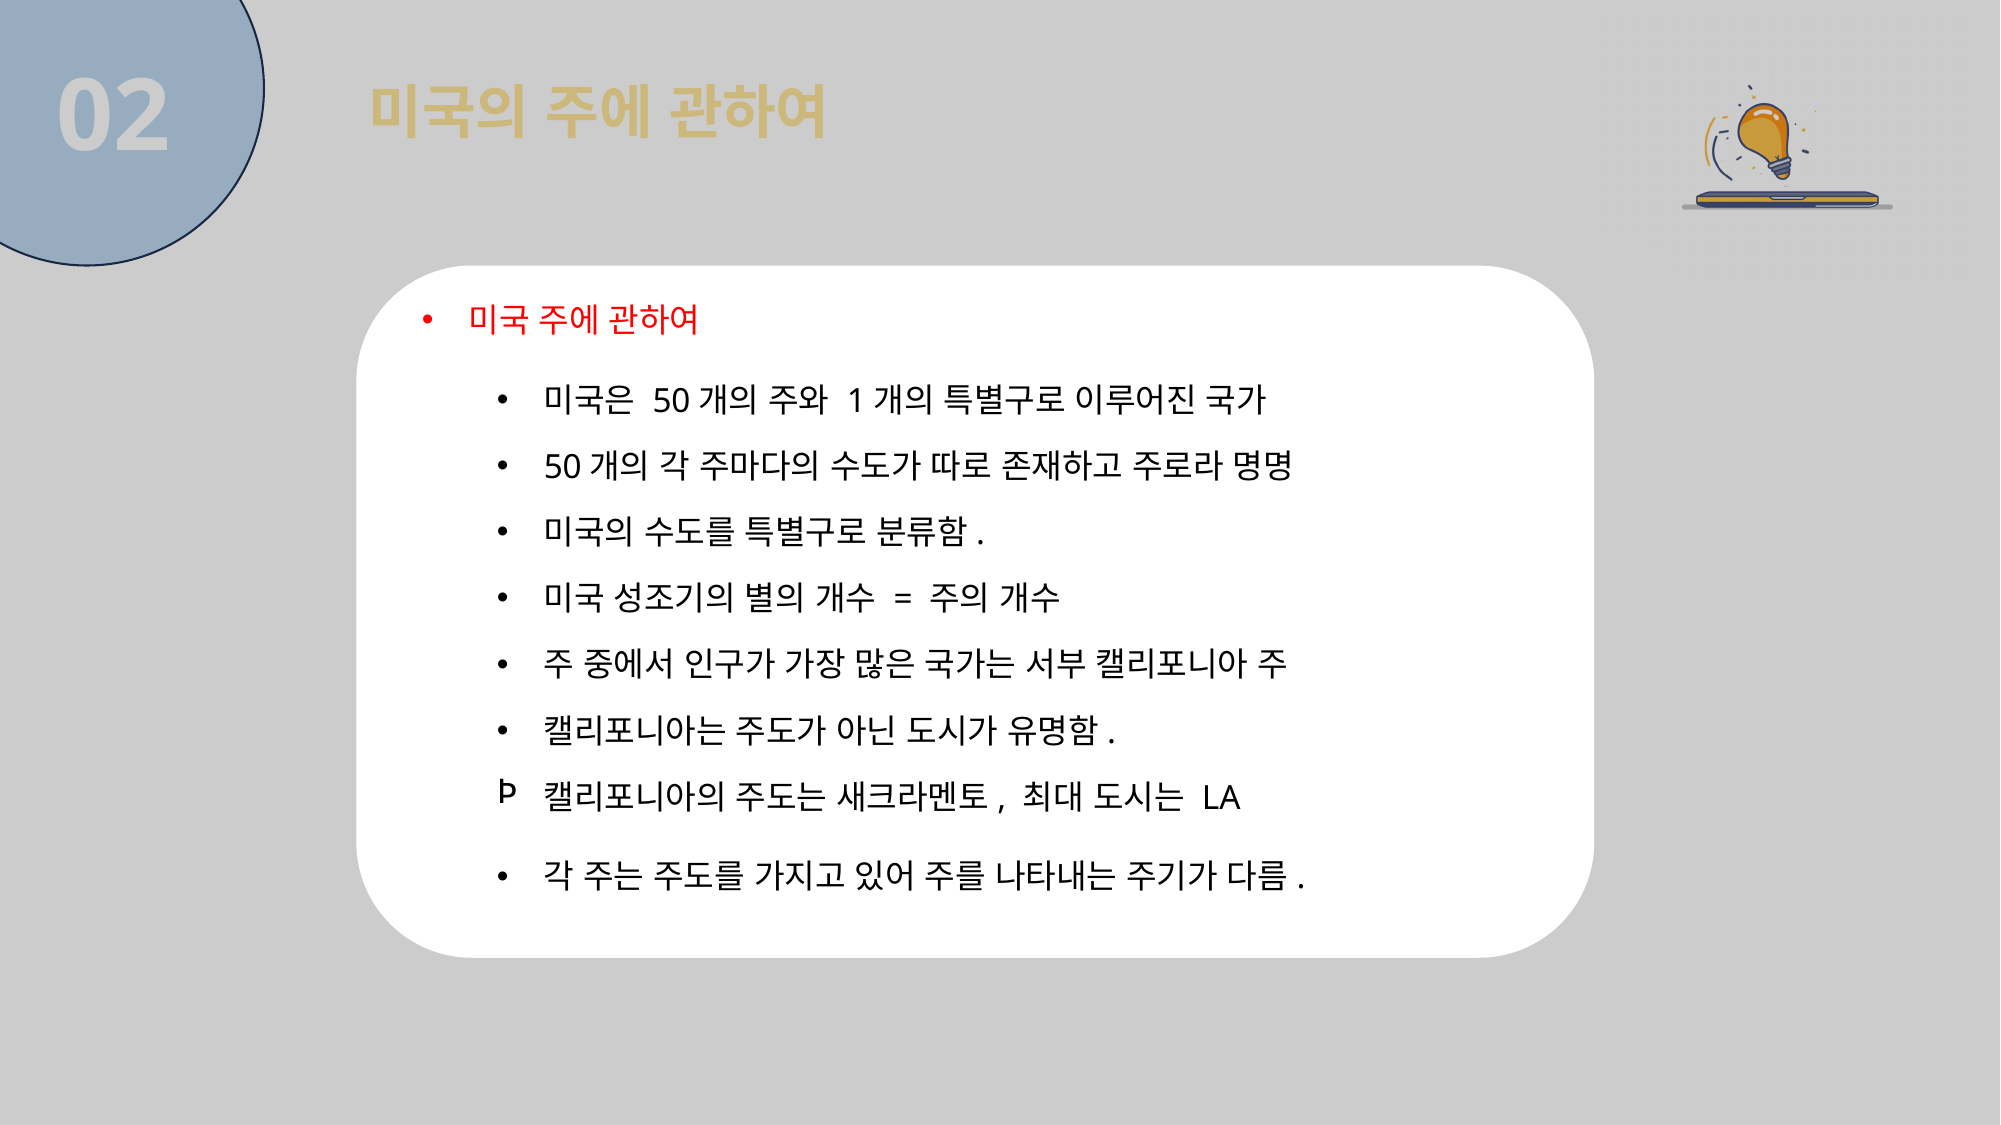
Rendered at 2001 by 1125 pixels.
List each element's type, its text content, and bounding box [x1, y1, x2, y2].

text_box [0, 0, 2000, 1125]
text_box [355, 264, 1596, 959]
picture [1594, 4, 1980, 293]
text_box 미국 주에 관하여 미국은 50개의 주와 1개의 특별구로 이루어진 국가 50개의 각 주마다의 수도가 따로 존재하고 주로라 명명 미국의 수도를 특별구로 분류함. 미국 성조기의 별의 개수 = 주의 개수 주 중에서 인구가 가장 많은 국가는 서부 캘리포니아 주 캘리포니아는 주도가 아닌 도시가 유명함. 캘리포니아의 주도는 새크라멘토, 최대 도시는 LA 각 주는 주도를 가지고 있어 주를 나타내는 주기가 다름. [407, 291, 1453, 903]
